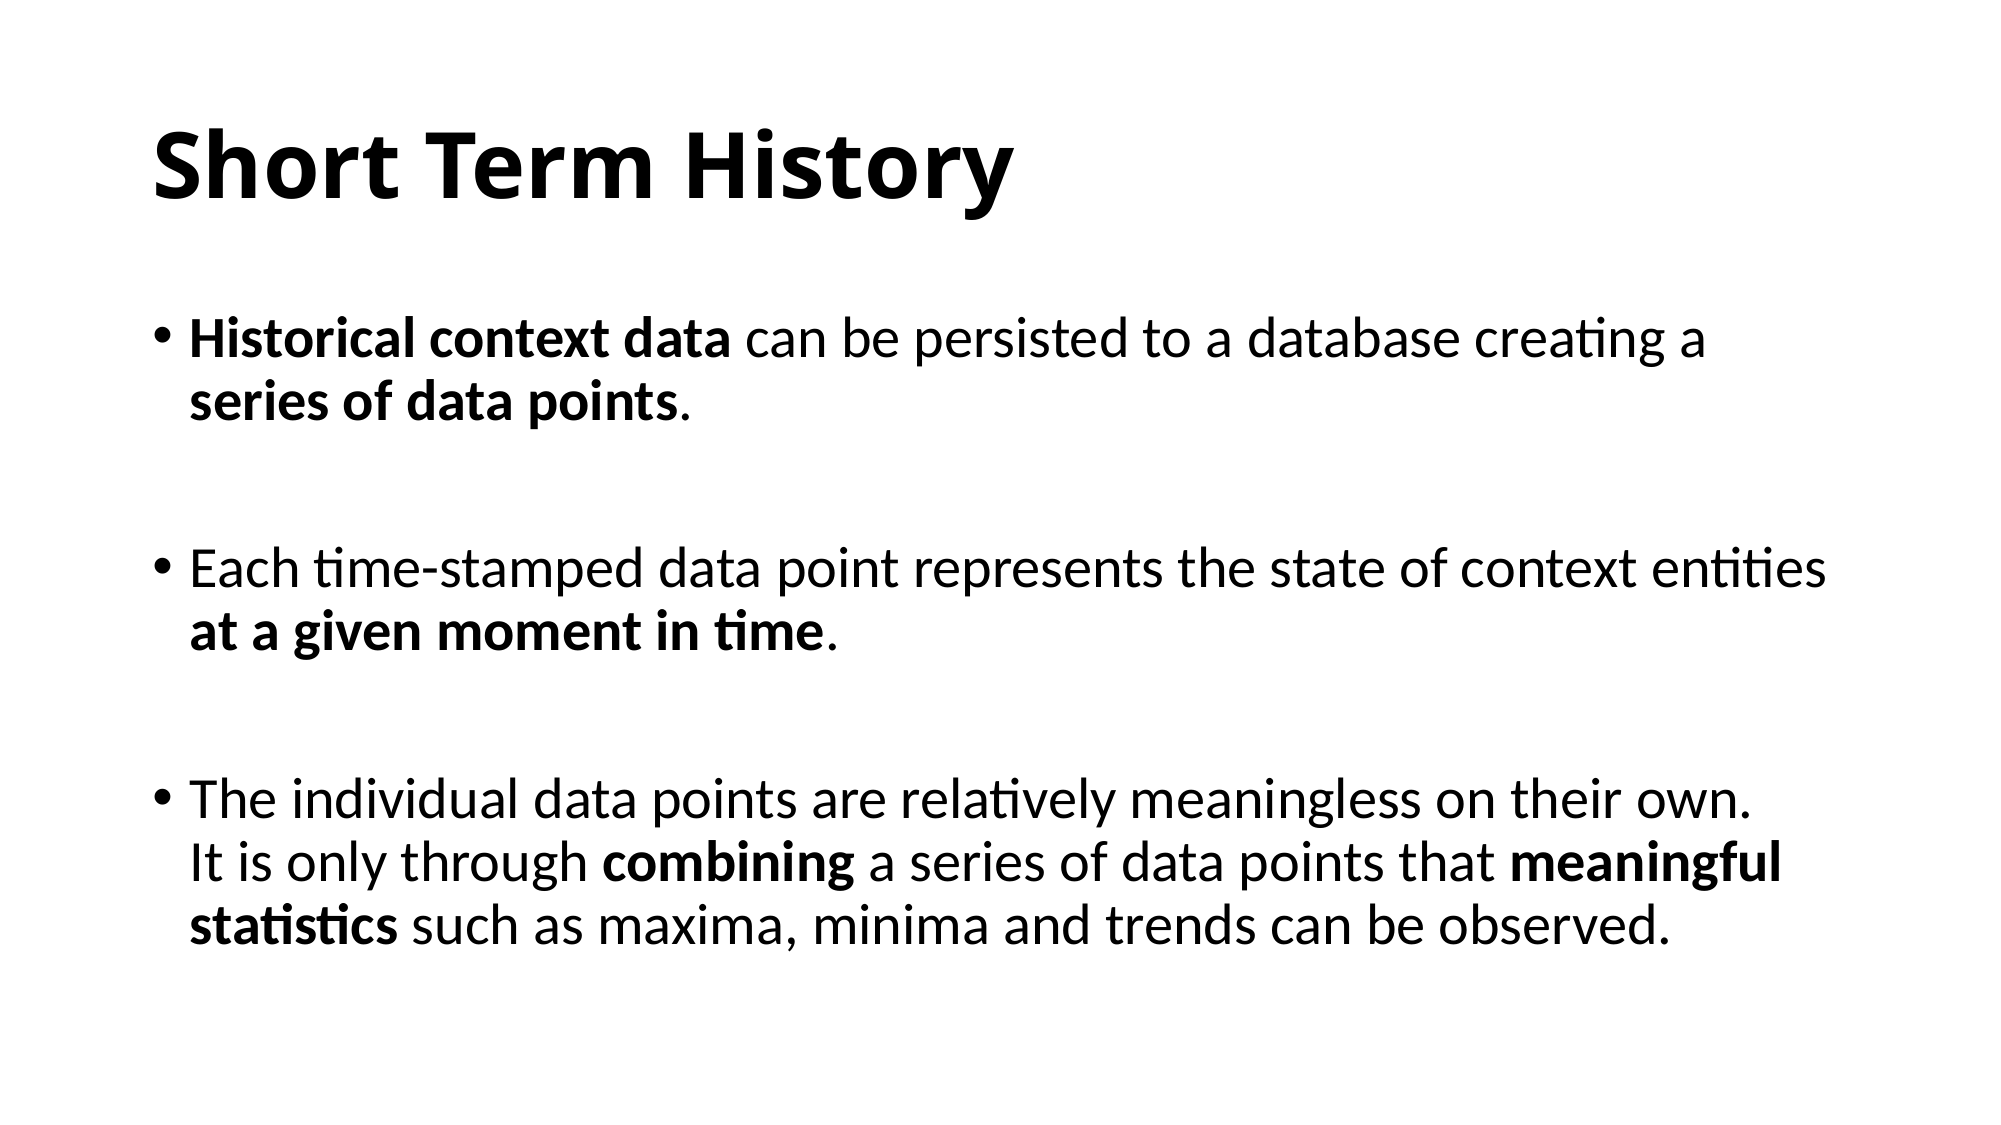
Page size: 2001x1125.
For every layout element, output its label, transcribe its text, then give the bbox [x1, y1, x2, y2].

title Short Term History [137, 59, 1863, 278]
list Historical context data can be persisted to a database creating a series of data points. Each time-stamped data point represents the state of context entities at a given moment in time. The individual data points are relatively meaningless on their own. It is only through combining a series of data points that meaningful statistics such as maxima, minima and trends can be observed. [137, 299, 1863, 1014]
